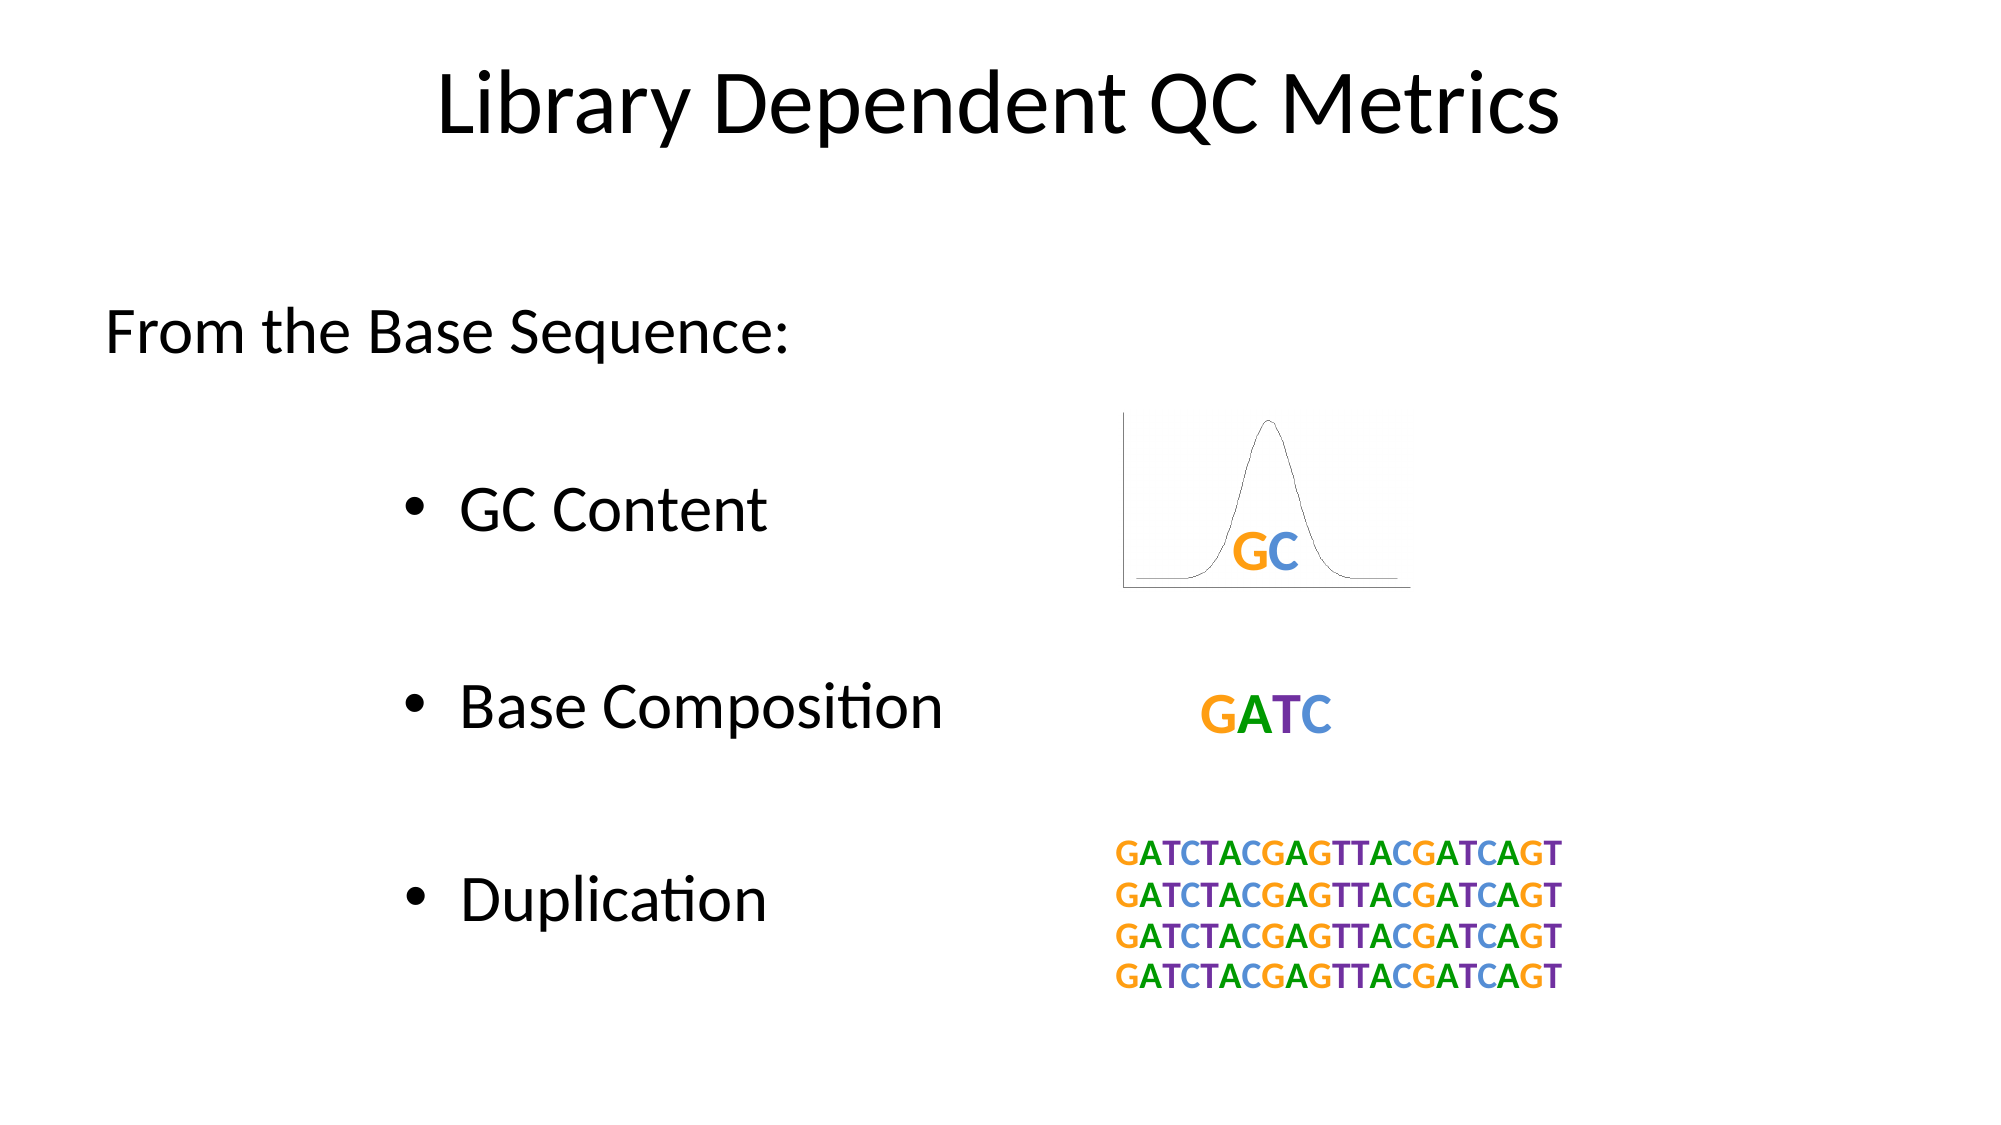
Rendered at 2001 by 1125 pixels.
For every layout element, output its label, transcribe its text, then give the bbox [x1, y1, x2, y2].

picture [1118, 409, 1414, 592]
text_box GC Content [388, 457, 944, 561]
text_box Duplication [389, 847, 812, 943]
text_box GATC [1188, 668, 1344, 754]
text_box GATCTACGAGTTACGATCAGT [1108, 923, 1569, 943]
text_box GATCTACGAGTTACGATCAGT [1108, 821, 1569, 881]
text_box GATCTACGAGTTACGATCAGT [1108, 881, 1569, 923]
text_box From the Base Sequence: [90, 278, 812, 383]
text_box Base Composition [389, 654, 963, 750]
title Library Dependent QC Metrics [99, 24, 1900, 169]
text_box GATCTACGAGTTACGATCAGT [1108, 943, 1569, 1004]
